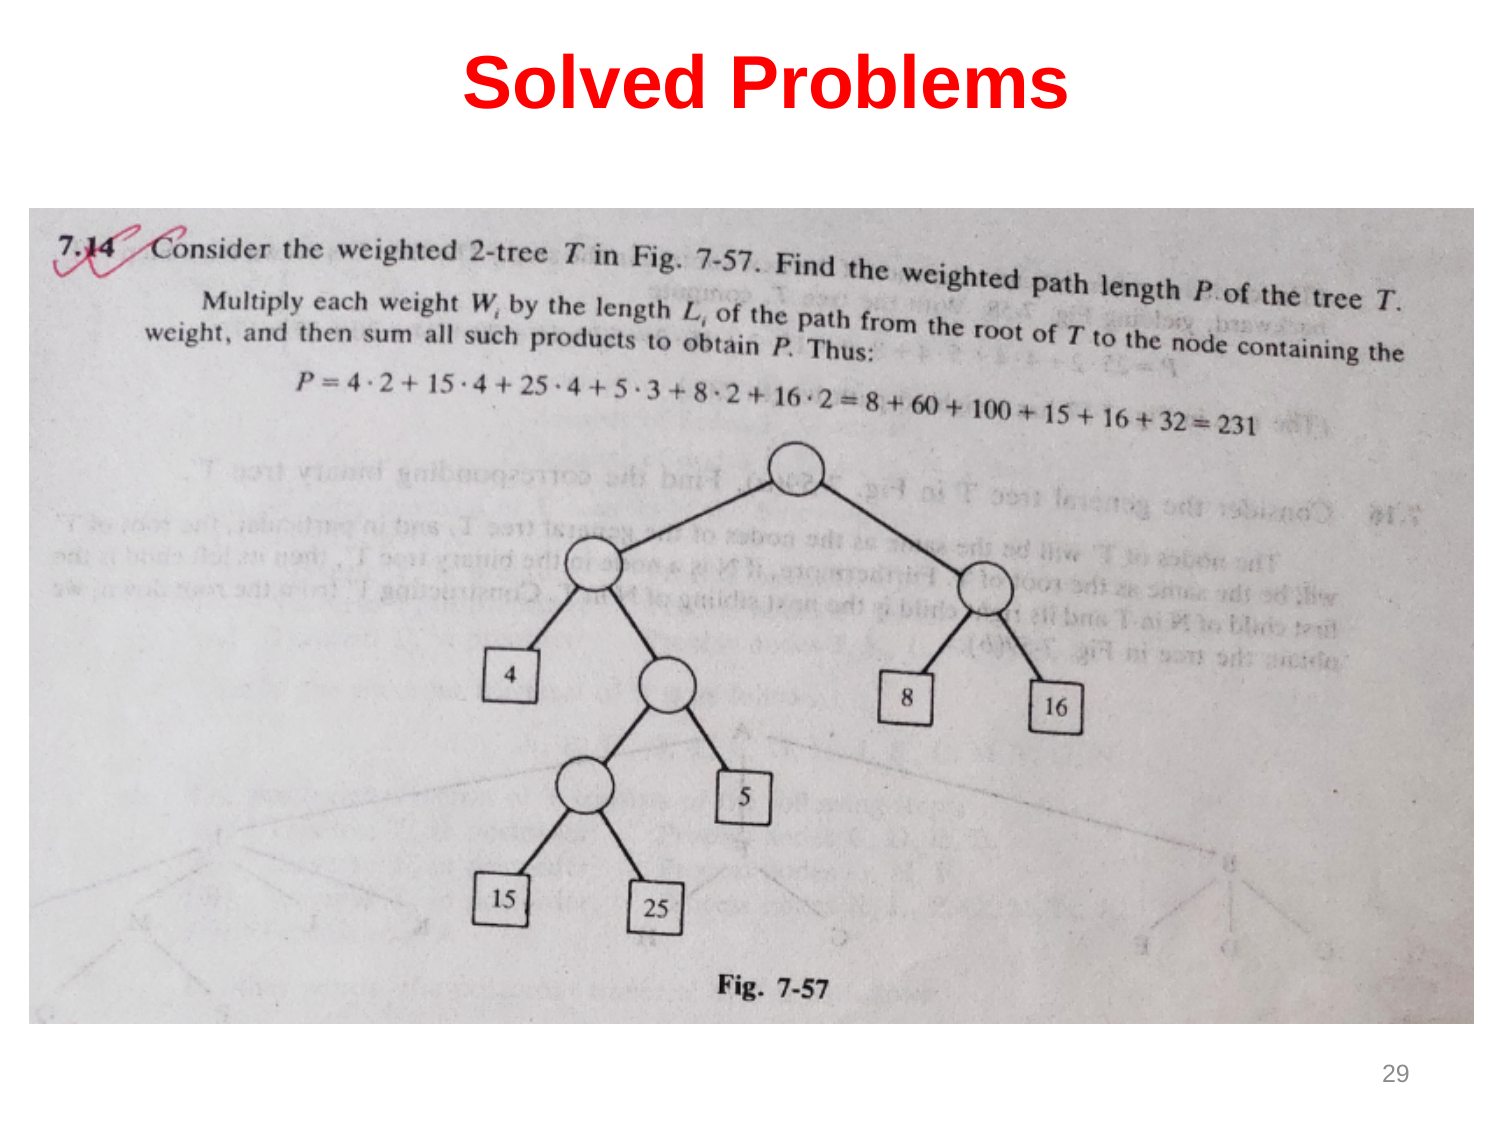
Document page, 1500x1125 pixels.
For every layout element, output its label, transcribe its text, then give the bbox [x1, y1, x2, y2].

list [29, 207, 1474, 1024]
title Solved Problems [64, 19, 1449, 138]
slide_number 29 [1074, 1042, 1425, 1103]
